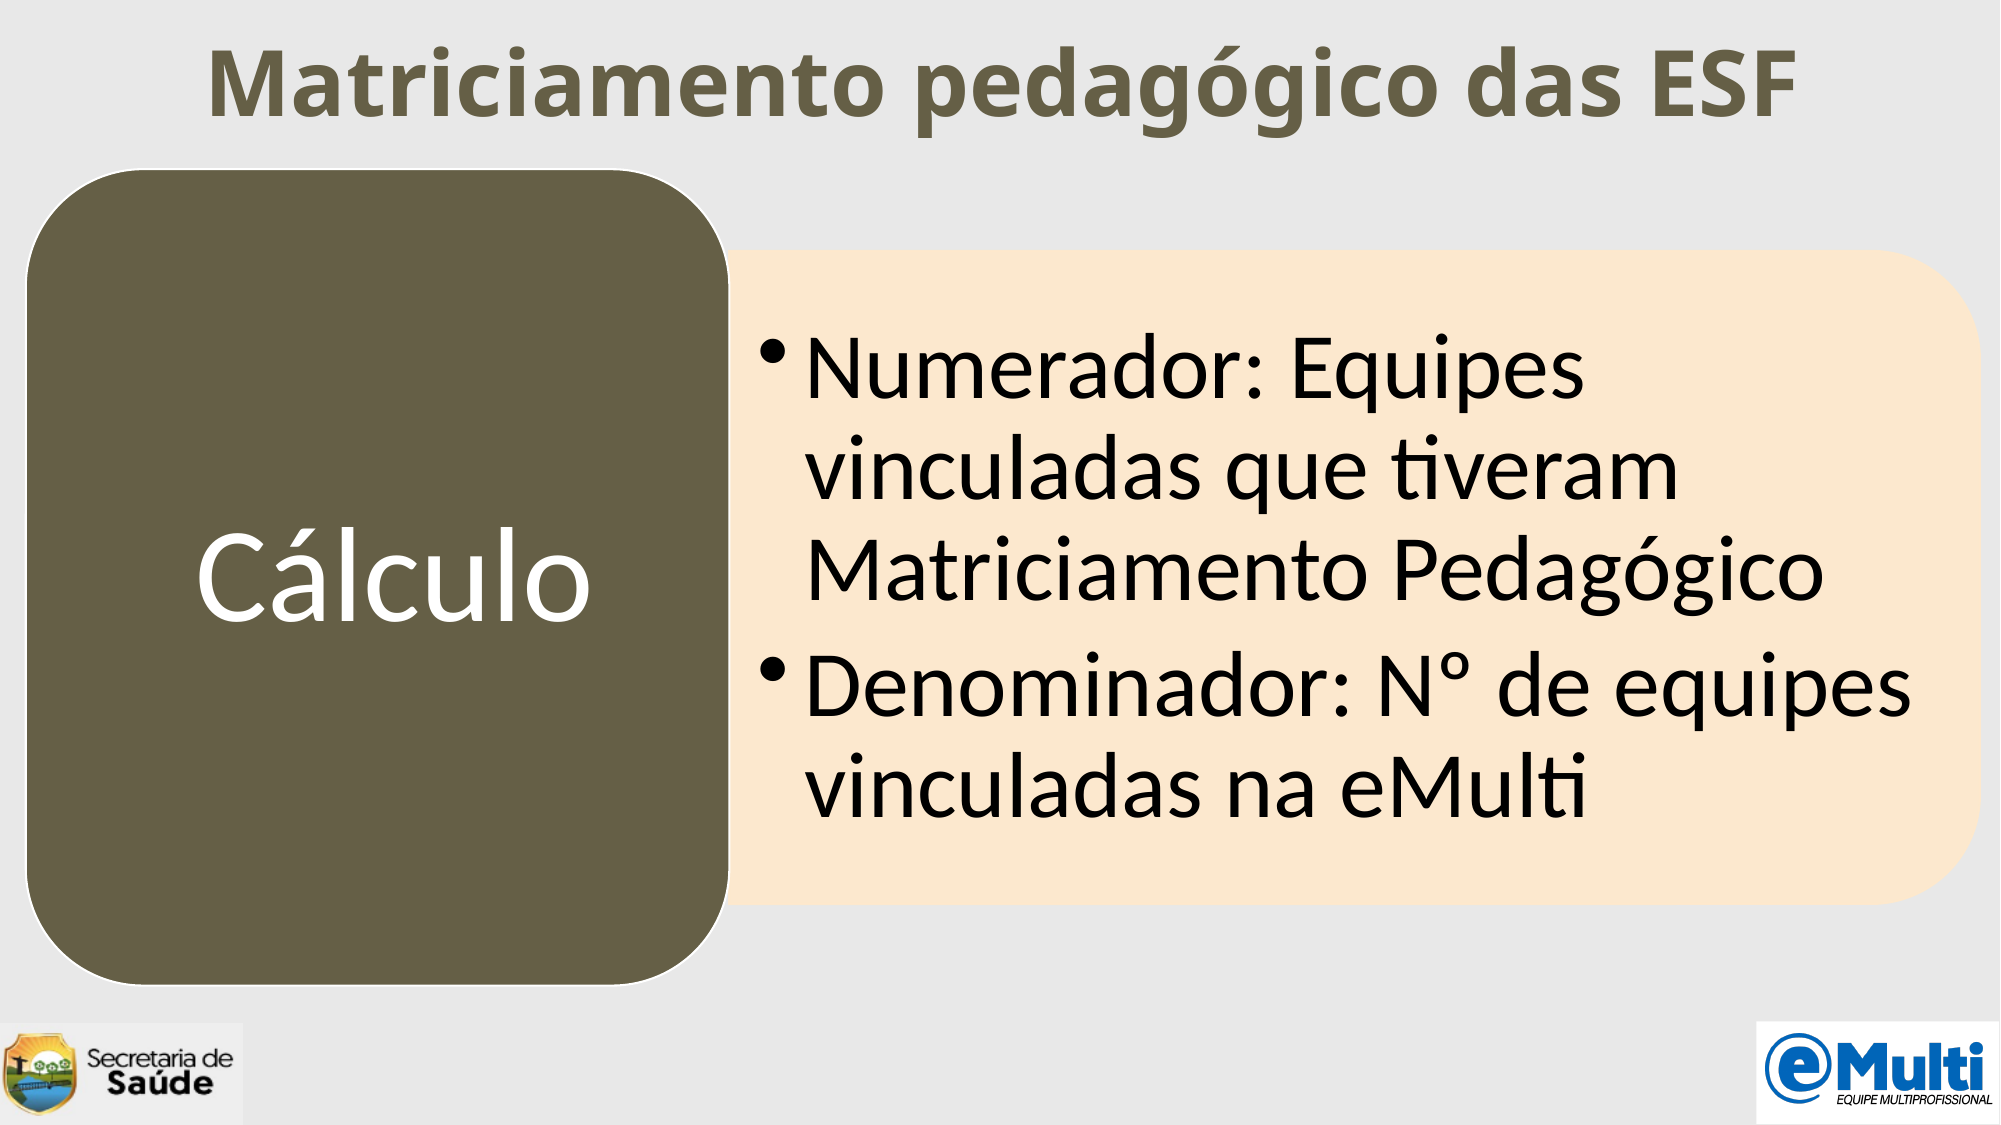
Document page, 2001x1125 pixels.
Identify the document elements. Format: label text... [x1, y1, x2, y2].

picture [0, 1023, 243, 1125]
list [25, 169, 1980, 986]
title Matriciamento pedagógico das ESF [25, 22, 1980, 153]
picture [1758, 1021, 2001, 1123]
